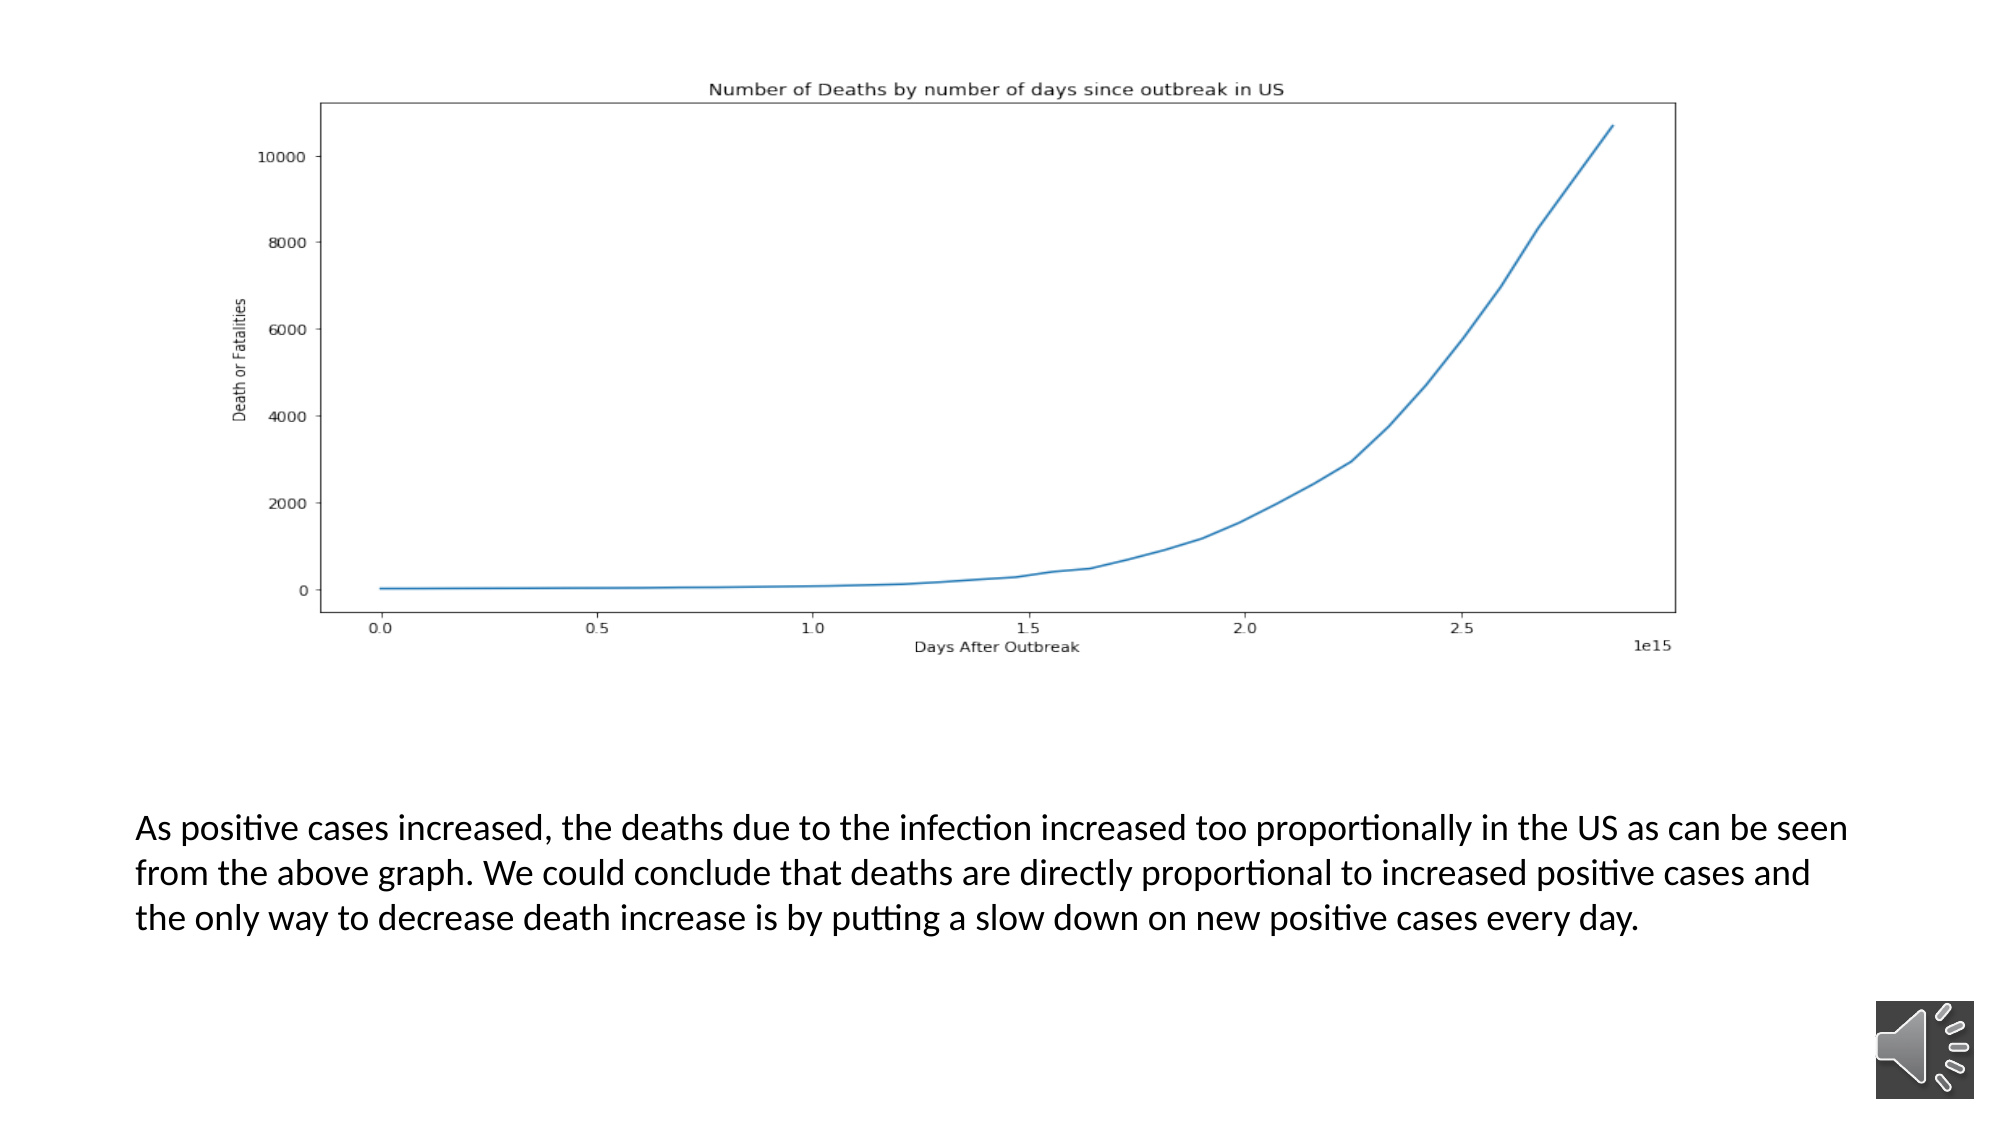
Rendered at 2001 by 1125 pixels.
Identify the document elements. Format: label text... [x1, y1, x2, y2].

picture [1874, 999, 1975, 1100]
text_box As positive cases increased, the deaths due to the infection increased too proportionally in the US as can be seen from the above graph. We could conclude that deaths are directly proportional to increased positive cases and the only way to decrease death increase is by putting a slow down on new positive cases every day. [120, 795, 1869, 945]
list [223, 73, 1685, 663]
